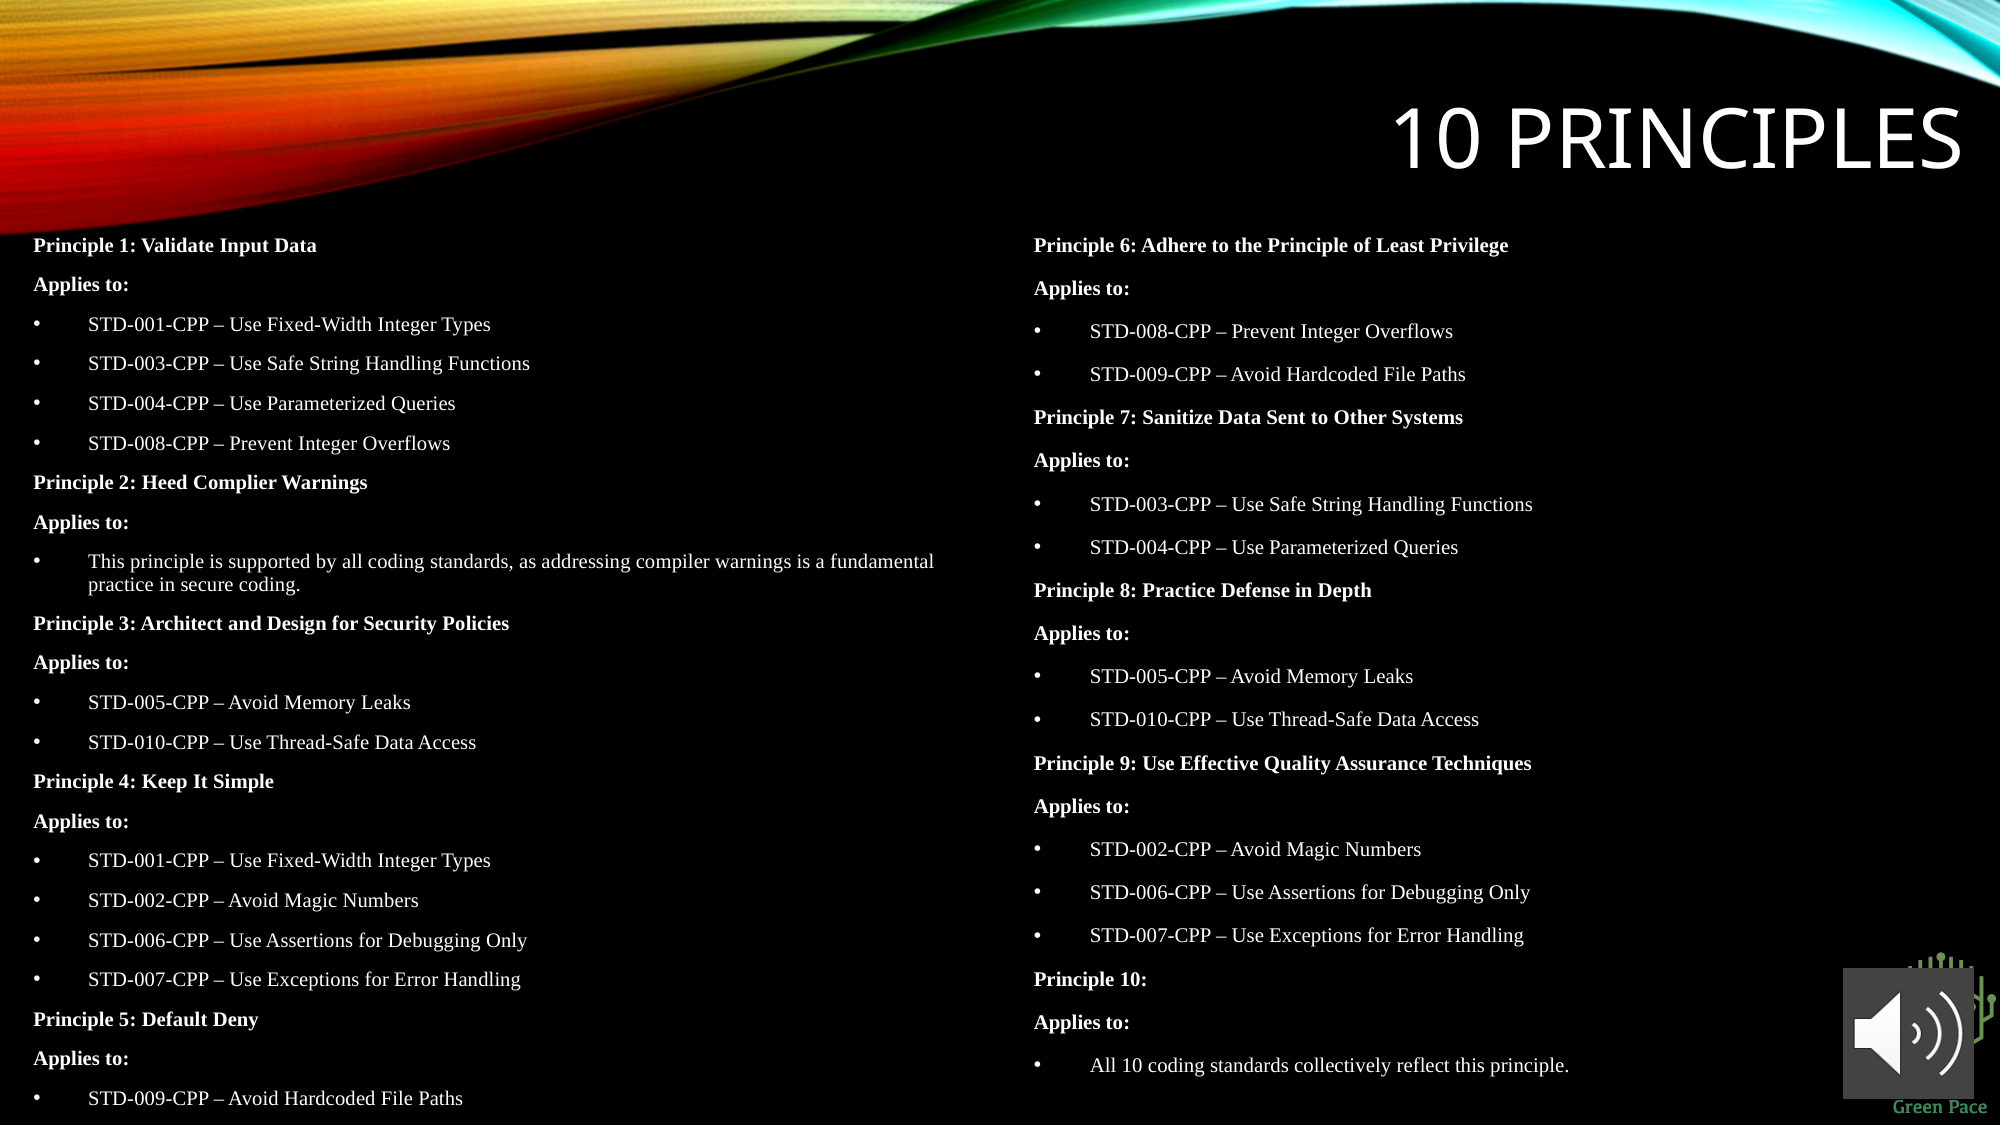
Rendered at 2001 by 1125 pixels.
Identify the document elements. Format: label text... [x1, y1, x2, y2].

list Principle 1: Validate Input Data Applies to: STD-001-CPP – Use Fixed-Width Integer Types STD-003-CPP – Use Safe String Handling Functions STD-004-CPP – Use Parameterized Queries STD-008-CPP – Prevent Integer Overflows Principle 2: Heed Complier Warnings Applies to: This principle is supported by all coding standards, as addressing compiler warnings is a fundamental practice in secure coding. Principle 3: Architect and Design for Security Policies Applies to: STD-005-CPP – Avoid Memory Leaks STD-010-CPP – Use Thread-Safe Data Access Principle 4: Keep It Simple Applies to: STD-001-CPP – Use Fixed-Width Integer Types STD-002-CPP – Avoid Magic Numbers STD-006-CPP – Use Assertions for Debugging Only STD-007-CPP – Use Exceptions for Error Handling Principle 5: Default Deny Applies to: STD-009-CPP – Avoid Hardcoded File Paths [0, 226, 999, 1125]
picture [1841, 941, 2000, 1125]
title 10 PRINCIPLES [567, 35, 1980, 226]
list Principle 6: Adhere to the Principle of Least Privilege Applies to: STD-008-CPP – Prevent Integer Overflows STD-009-CPP – Avoid Hardcoded File Paths Principle 7: Sanitize Data Sent to Other Systems Applies to: STD-003-CPP – Use Safe String Handling Functions STD-004-CPP – Use Parameterized Queries Principle 8: Practice Defense in Depth Applies to: STD-005-CPP – Avoid Memory Leaks STD-010-CPP – Use Thread-Safe Data Access Principle 9: Use Effective Quality Assurance Techniques Applies to: STD-002-CPP – Avoid Magic Numbers STD-006-CPP – Use Assertions for Debugging Only STD-007-CPP – Use Exceptions for Error Handling Principle 10: Applies to: All 10 coding standards collectively reflect this principle. [999, 226, 2000, 1125]
picture [0, 0, 2000, 226]
